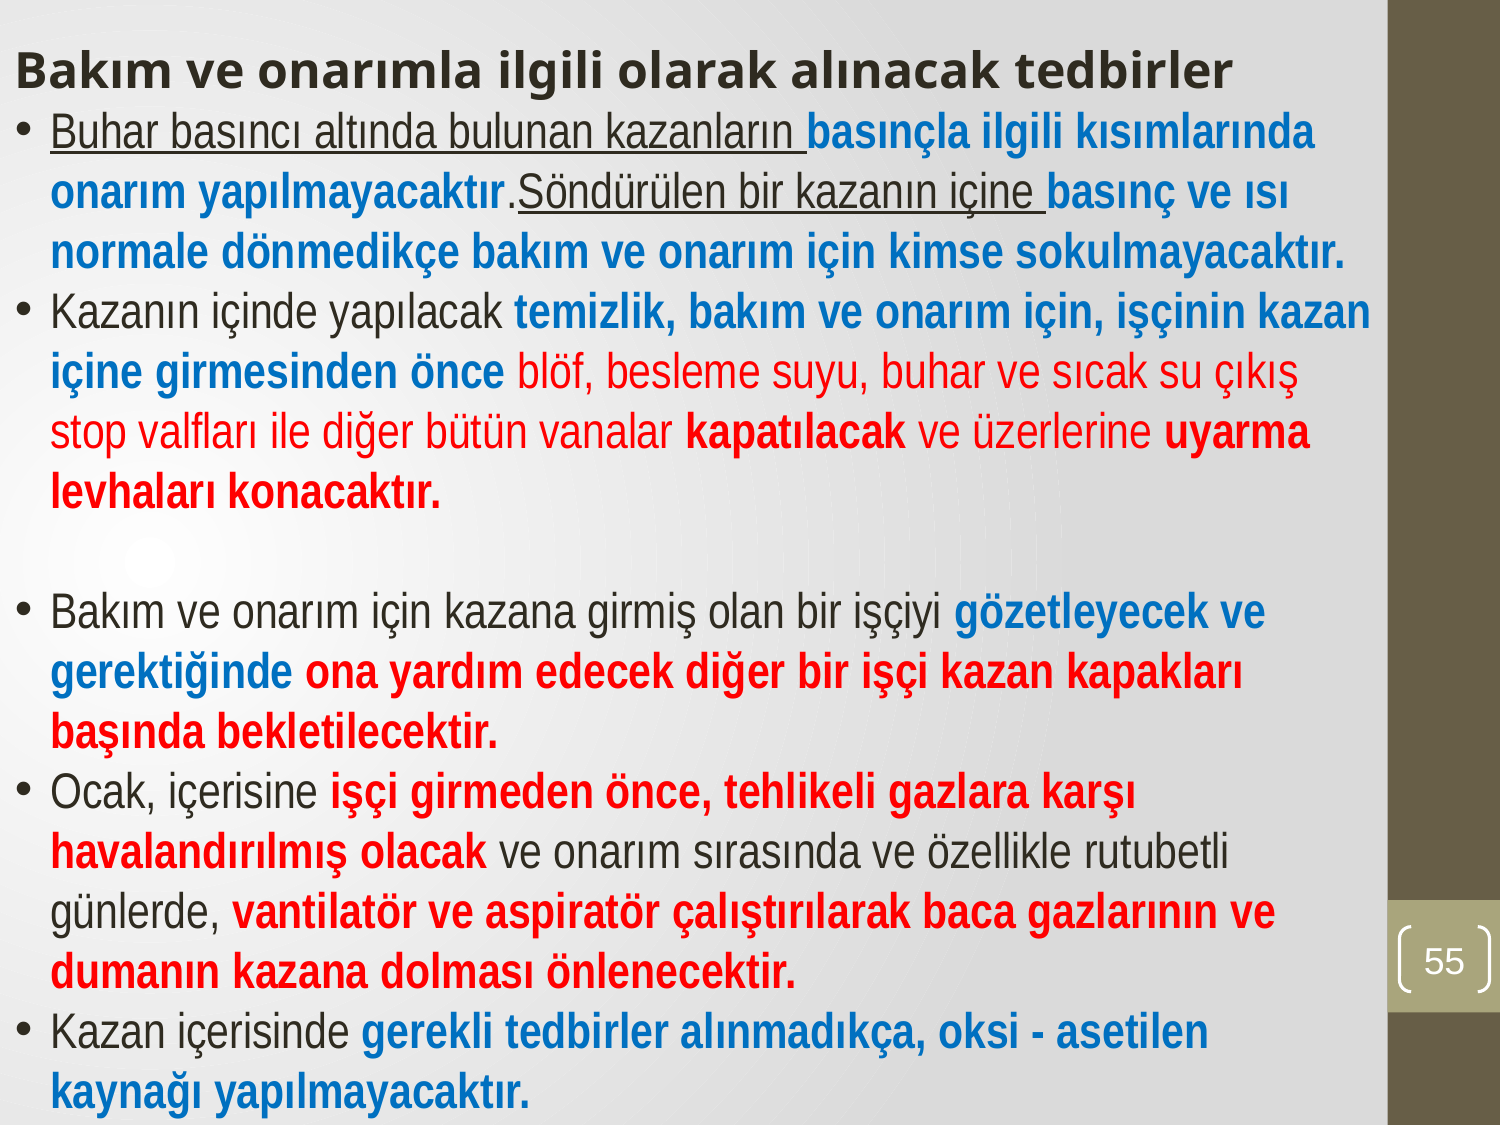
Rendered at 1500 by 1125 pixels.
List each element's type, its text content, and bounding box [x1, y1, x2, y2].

text_box Bakım ve onarımla ilgili olarak alınacak tedbirler Buhar basıncı altında bulunan kazanların basınçla ilgili kısımlarında onarım yapılmayacaktır.Söndürülen bir kazanın içine basınç ve ısı normale dönmedikçe bakım ve onarım için kimse sokulmayacaktır. Kazanın içinde yapılacak temizlik, bakım ve onarım için, işçinin kazan içine girmesinden önce blöf, besleme suyu, buhar ve sıcak su çıkış stop valfları ile diğer bütün vanalar kapatılacak ve üzerlerine uyarma levhaları konacaktır. Bakım ve onarım için kazana girmiş olan bir işçiyi gözetleyecek ve gerektiğinde ona yardım edecek diğer bir işçi kazan kapakları başında bekletilecektir. Ocak, içerisine işçi girmeden önce, tehlikeli gazlara karşı havalandırılmış olacak ve onarım sırasında ve özellikle rutubetli günlerde, vantilatör ve aspiratör çalıştırılarak baca gazlarının ve dumanın kazana dolması önlenecektir. Kazan içerisinde gerekli tedbirler alınmadıkça, oksi - asetilen kaynağı yapılmayacaktır. [0, 30, 1388, 1125]
slide_number 55 [1397, 925, 1492, 994]
